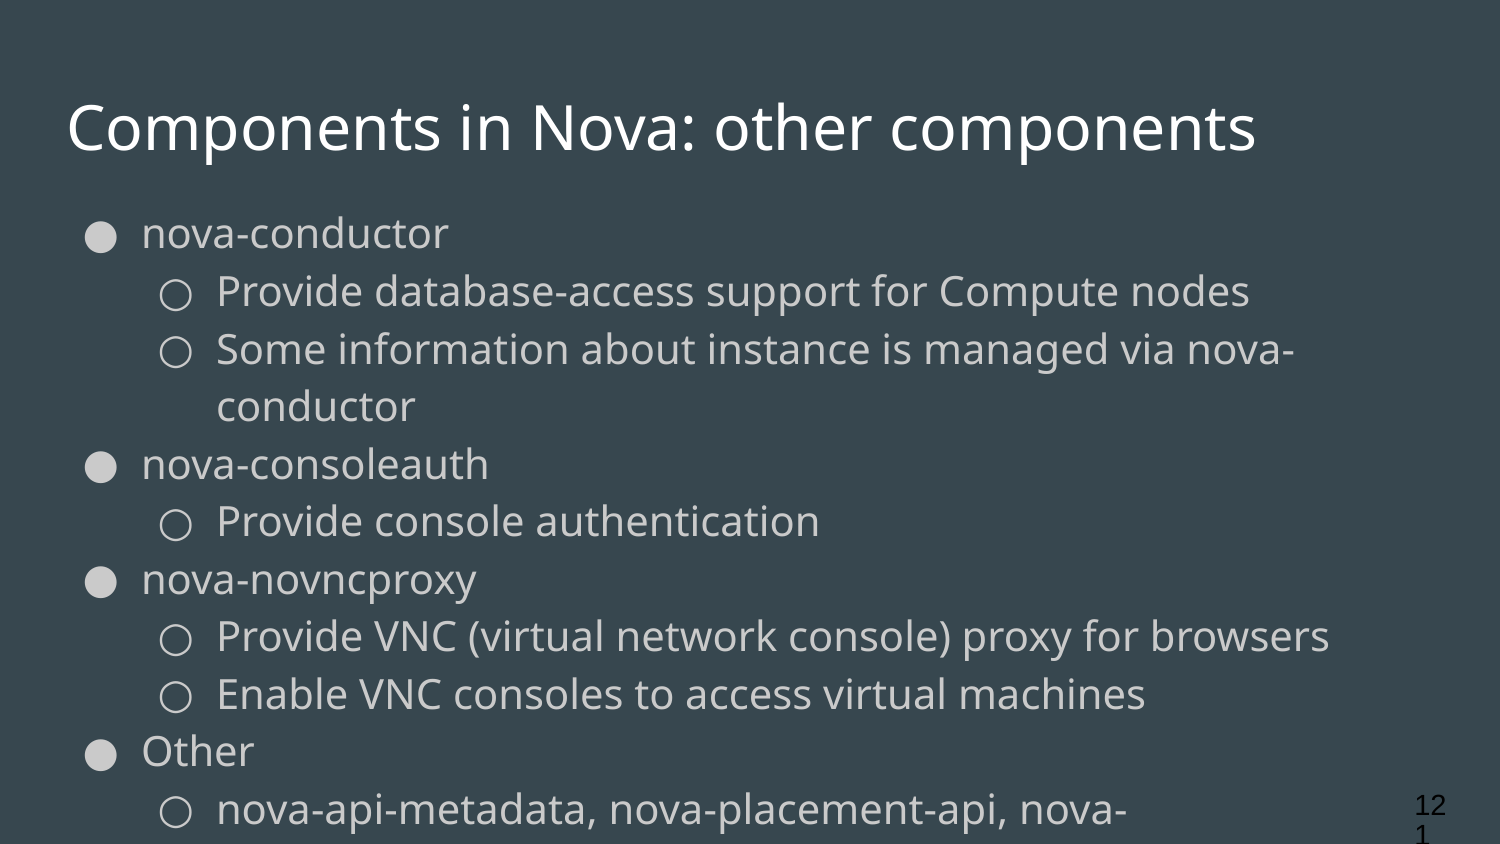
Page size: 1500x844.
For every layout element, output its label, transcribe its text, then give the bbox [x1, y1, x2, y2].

slide_number ‹#› [1399, 775, 1479, 833]
title Components in Nova: other components [51, 72, 1449, 167]
list nova-conductor Provide database-access support for Compute nodes Some information about instance is managed via nova-conductor nova-consoleauth Provide console authentication nova-novncproxy Provide VNC (virtual network console) proxy for browsers Enable VNC consoles to access virtual machines Other nova-api-metadata, nova-placement-api, nova-spicehtml5proxy, etc. [51, 184, 1449, 798]
